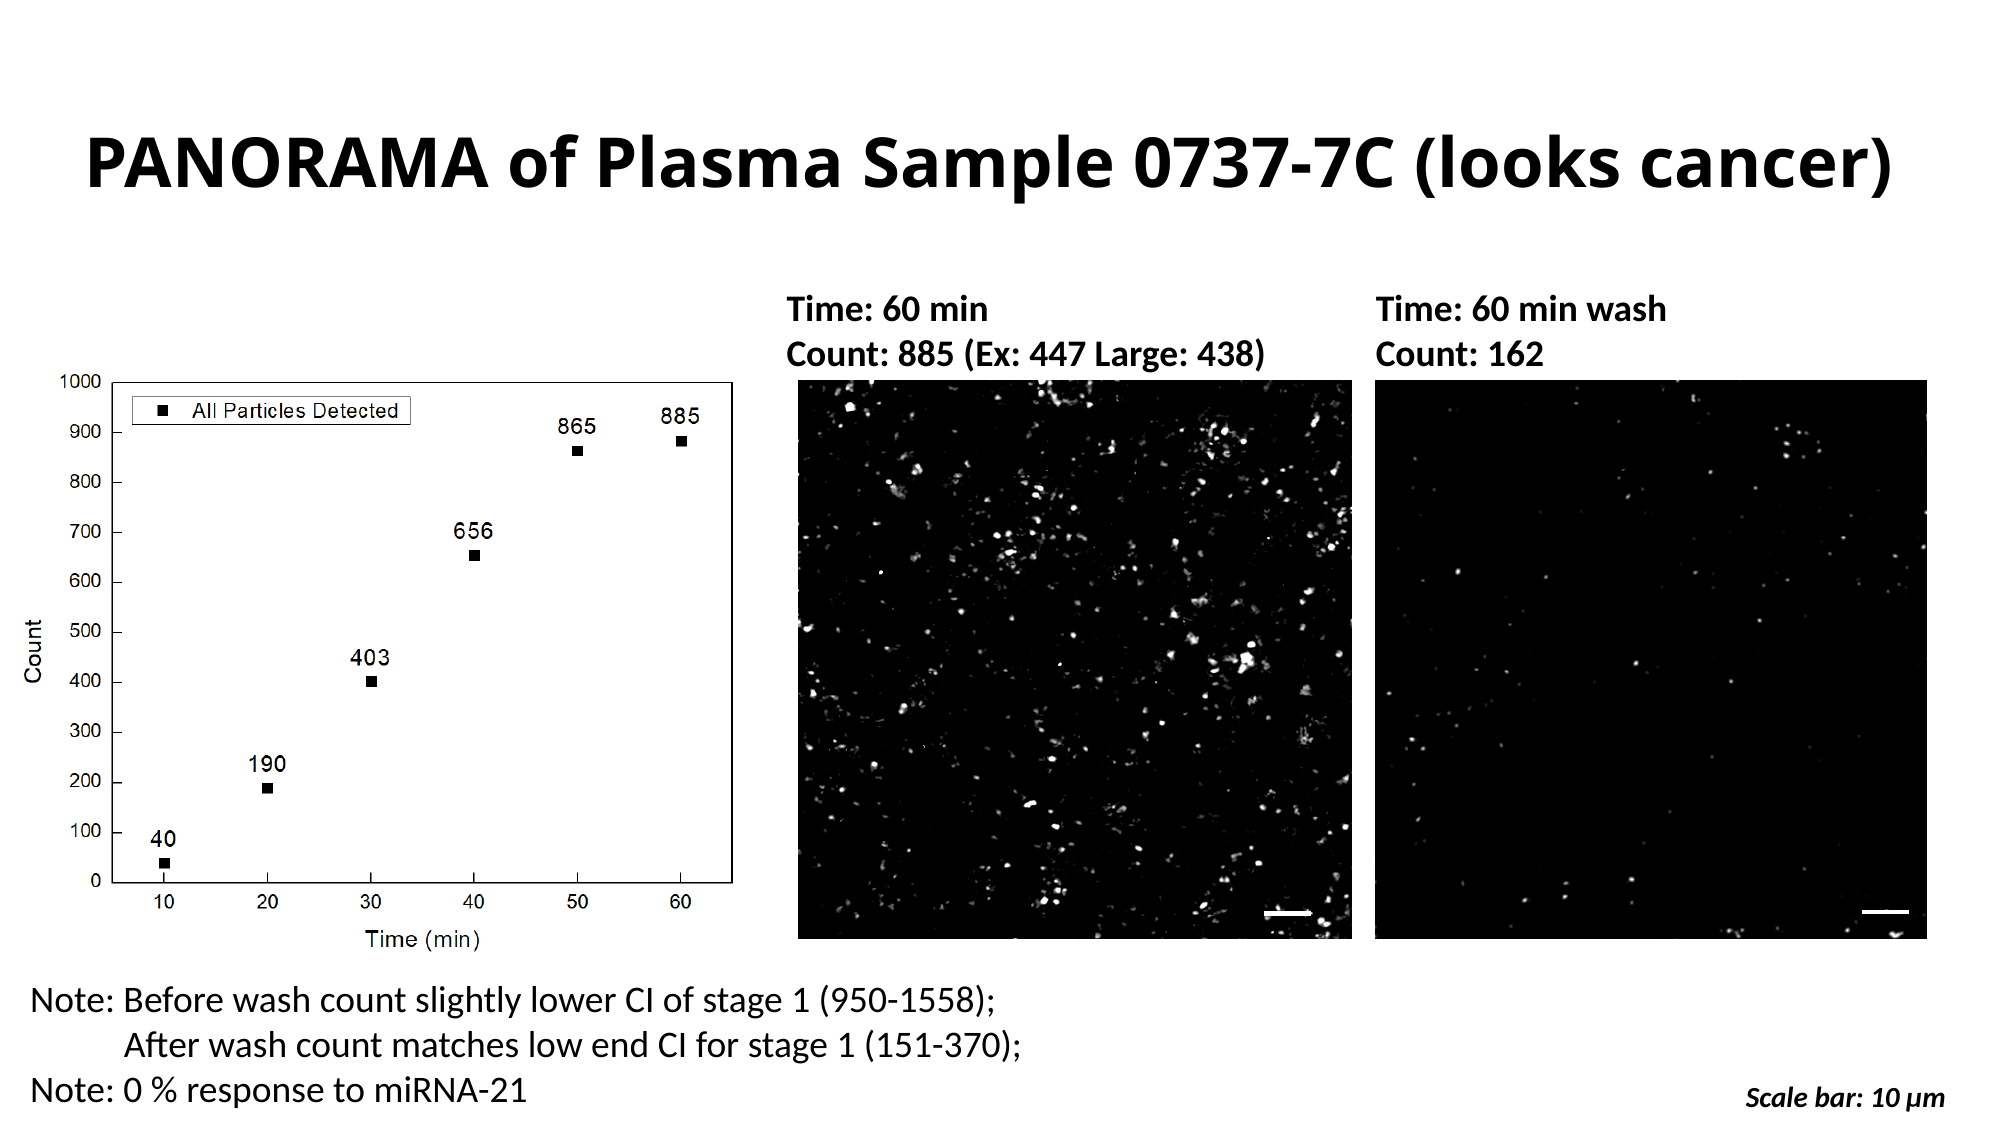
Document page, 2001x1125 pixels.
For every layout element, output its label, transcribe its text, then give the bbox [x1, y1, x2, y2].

picture [1375, 380, 1927, 939]
text_box Time: 60 min wash Count: 162 [1361, 276, 1710, 517]
text_box PANORAMA of Plasma Sample 0737-7C (looks cancer) [70, 82, 1930, 249]
text_box Note: Before wash count slightly lower CI of stage 1 (950-1558); After wash count matches low end CI for stage 1 (151-370); Note: 0 % response to miRNA-21 [15, 967, 1833, 1125]
picture [798, 380, 1352, 939]
text_box Time: 60 min Count: 885 (Ex: 447 Large: 438) [771, 276, 1361, 382]
text_box Scale bar: 10 µm [1833, 1070, 2000, 1121]
picture [12, 357, 755, 953]
